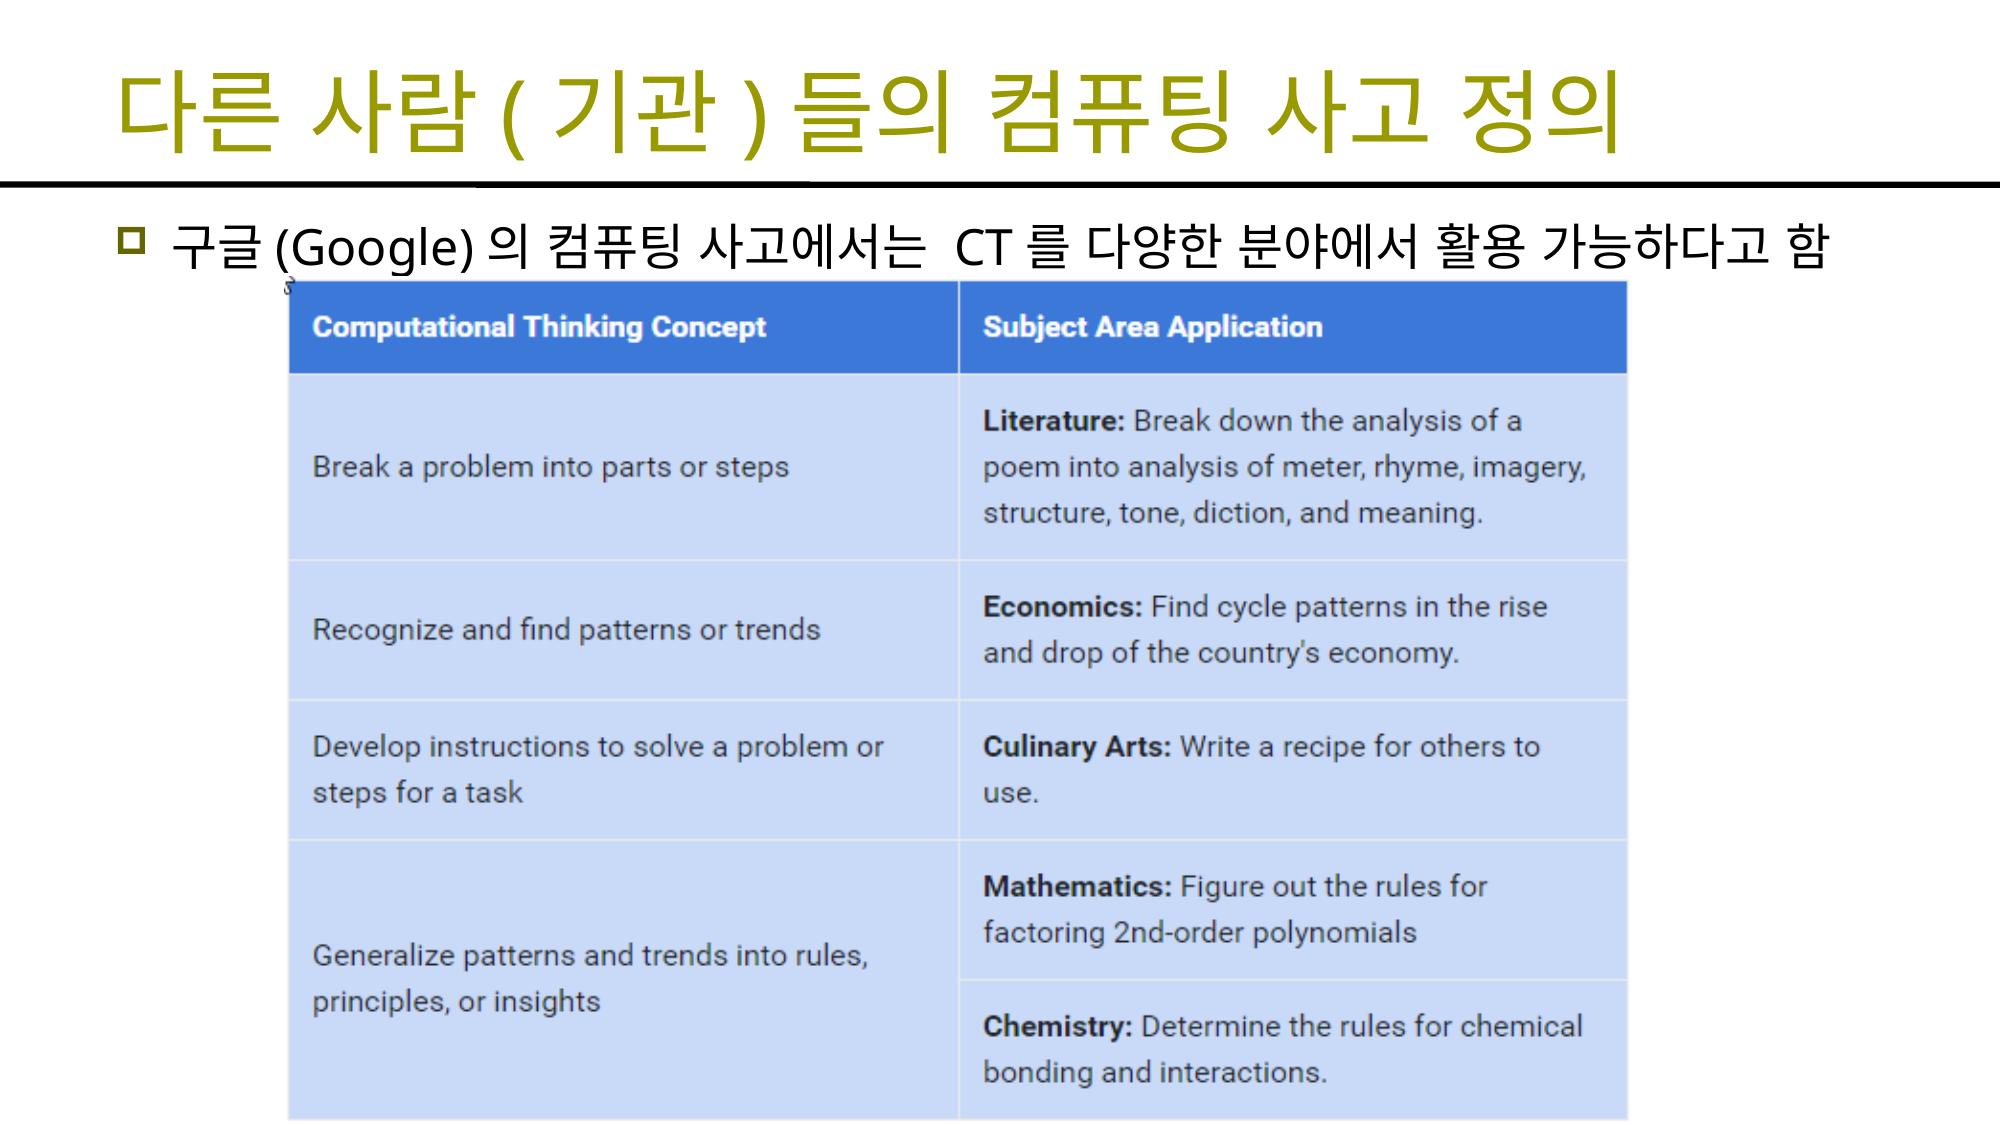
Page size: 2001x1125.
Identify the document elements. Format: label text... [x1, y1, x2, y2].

list 구글(Google)의 컴퓨팅 사고에서는 CT를 다양한 분야에서 활용 가능하다고 함 [99, 208, 1944, 1006]
title 다른 사람(기관)들의 컴퓨팅 사고 정의 [99, 45, 1900, 173]
picture [284, 276, 1635, 1125]
